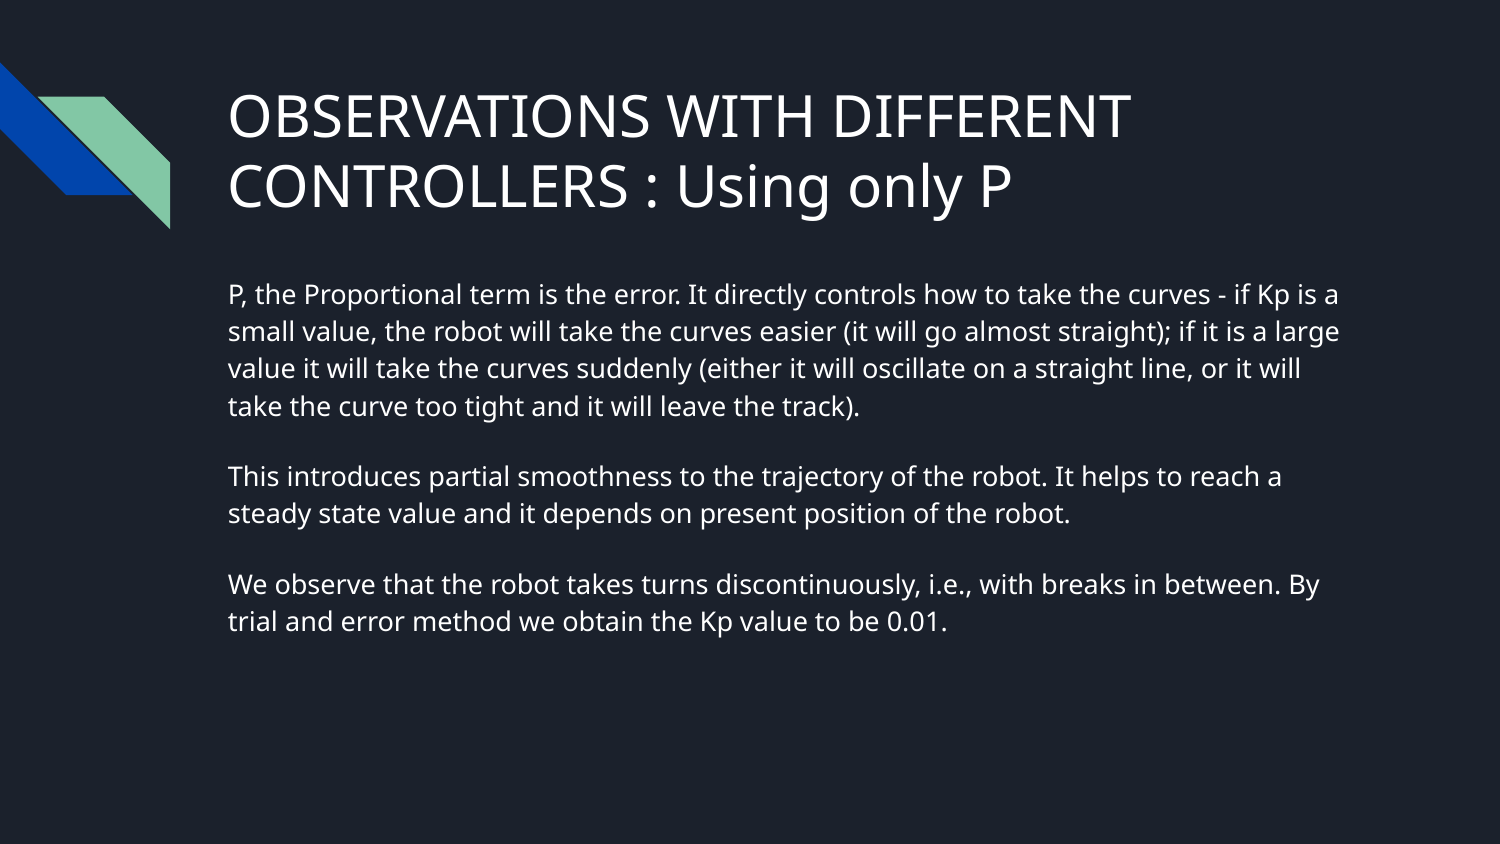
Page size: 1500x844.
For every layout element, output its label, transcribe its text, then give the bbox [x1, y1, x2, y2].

list P, the Proportional term is the error. It directly controls how to take the curves - if Kp is a small value, the robot will take the curves easier (it will go almost straight); if it is a large value it will take the curves suddenly (either it will oscillate on a straight line, or it will take the curve too tight and it will leave the track). This introduces partial smoothness to the trajectory of the robot. It helps to reach a steady state value and it depends on present position of the robot. We observe that the robot takes turns discontinuously, i.e., with breaks in between. By trial and error method we obtain the Kp value to be 0.01. [212, 257, 1368, 735]
title OBSERVATIONS WITH DIFFERENT CONTROLLERS : Using only P [212, 64, 1368, 215]
